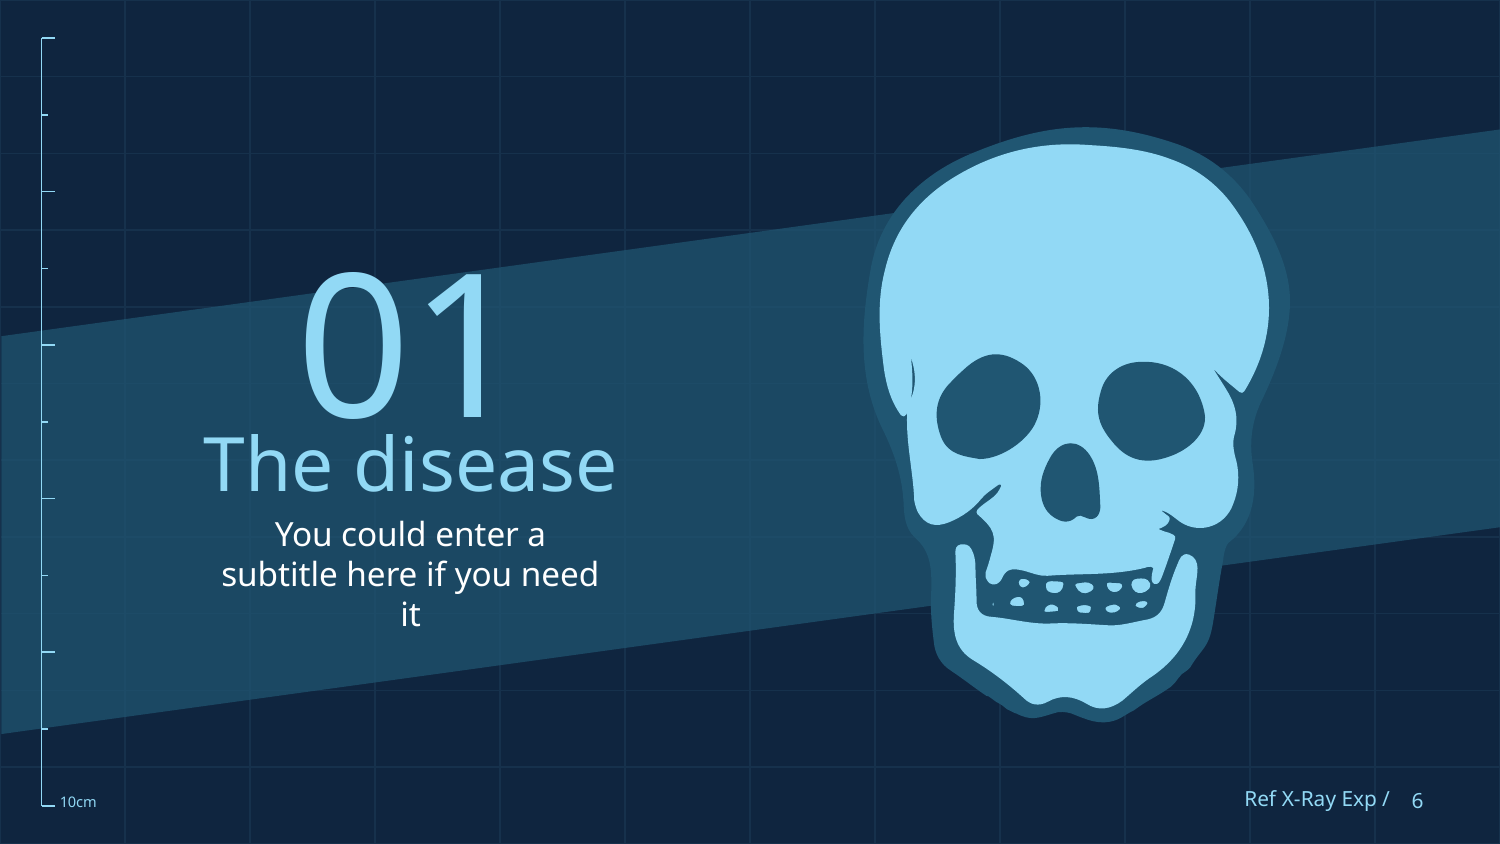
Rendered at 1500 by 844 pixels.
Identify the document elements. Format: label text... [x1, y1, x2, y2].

slide_number Ref X-Ray Exp / [1207, 777, 1411, 820]
title The disease [120, 399, 701, 538]
title 01 [127, 228, 695, 473]
slide_number ‹#› [1411, 778, 1458, 820]
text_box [861, 120, 1288, 723]
subtitle You could enter a subtitle here if you need it [197, 498, 624, 616]
